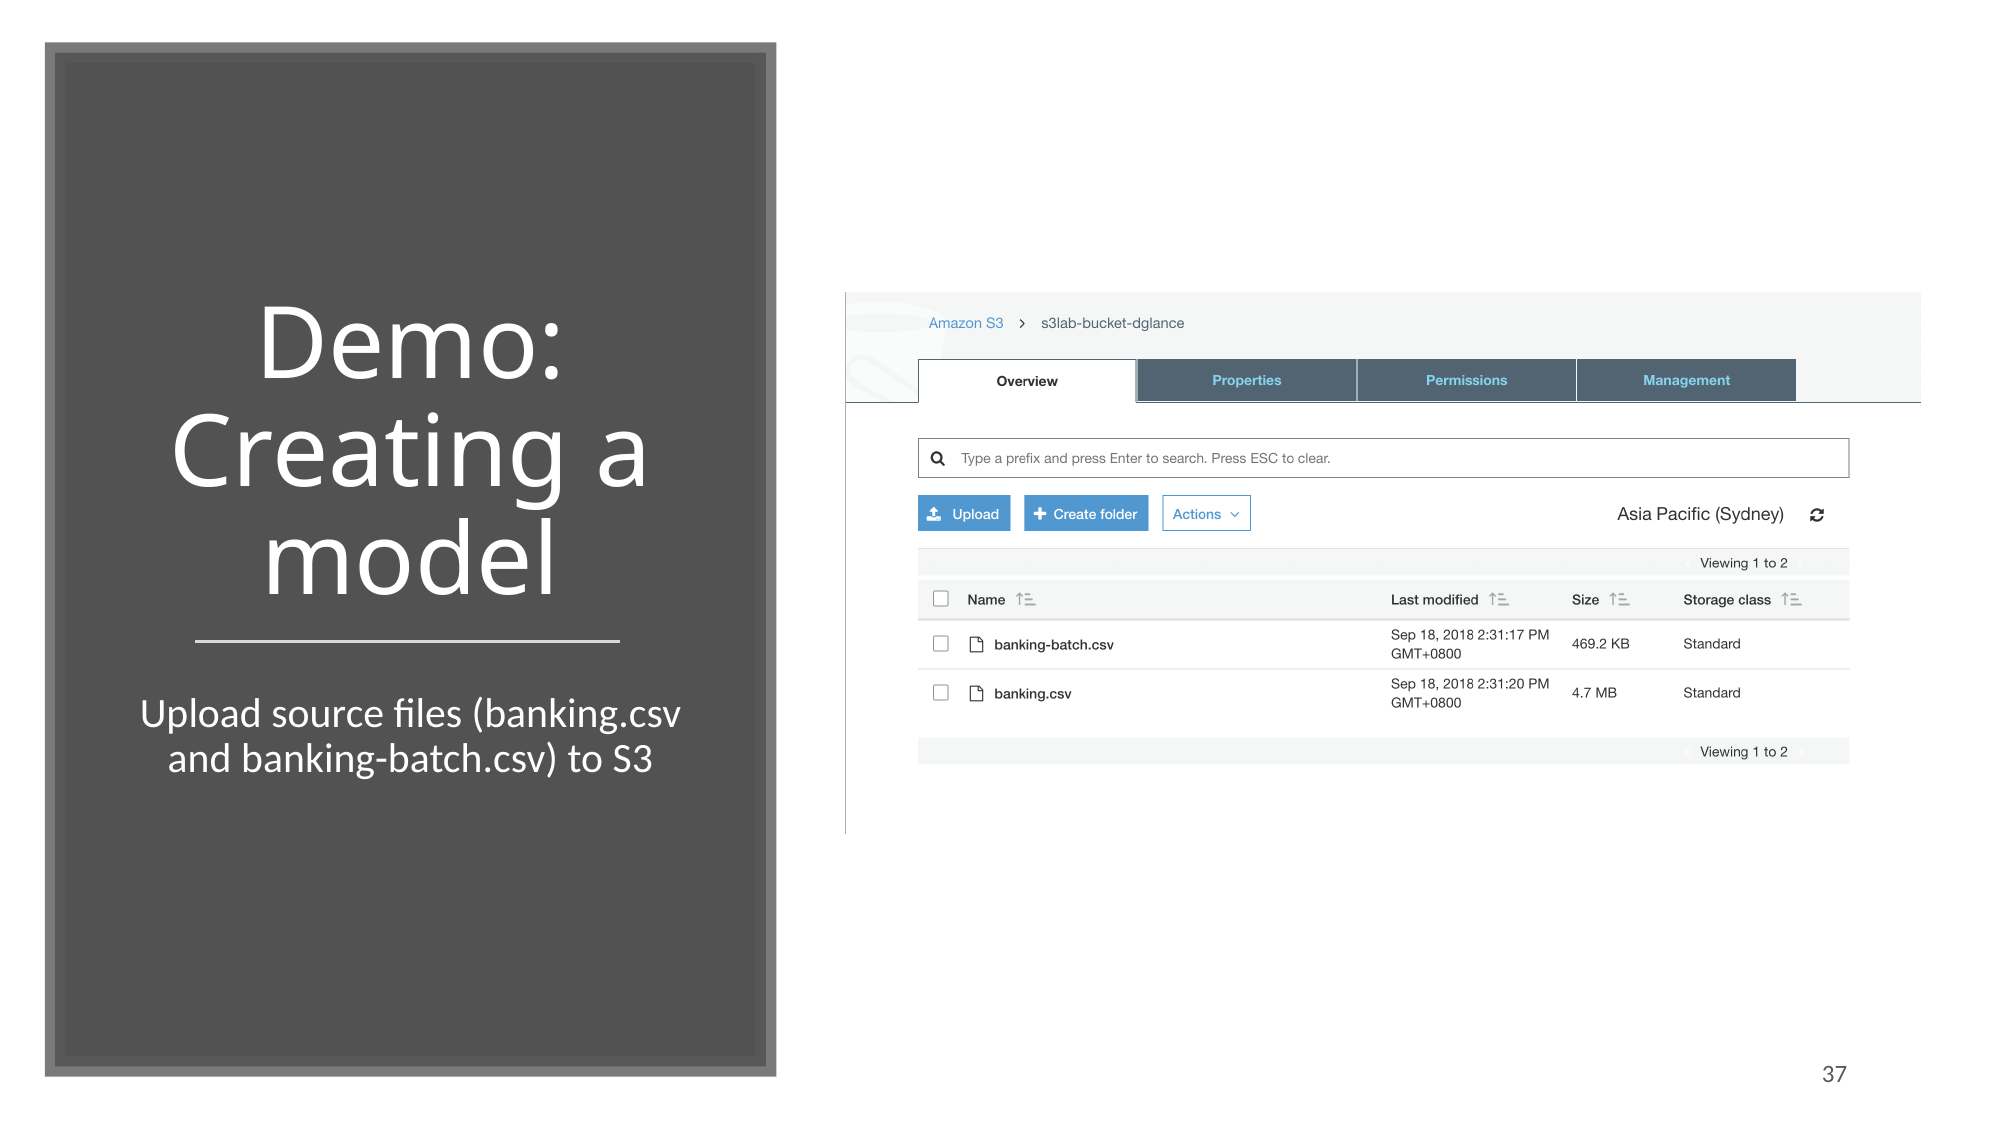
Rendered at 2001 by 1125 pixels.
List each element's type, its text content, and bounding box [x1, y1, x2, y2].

picture [845, 292, 1921, 834]
text_box [54, 52, 767, 1067]
slide_number 37 [1638, 1042, 1863, 1103]
list Upload source files (banking.csv and banking-batch.csv) to S3 [110, 684, 711, 935]
title Demo: Creating a model [110, 149, 711, 624]
